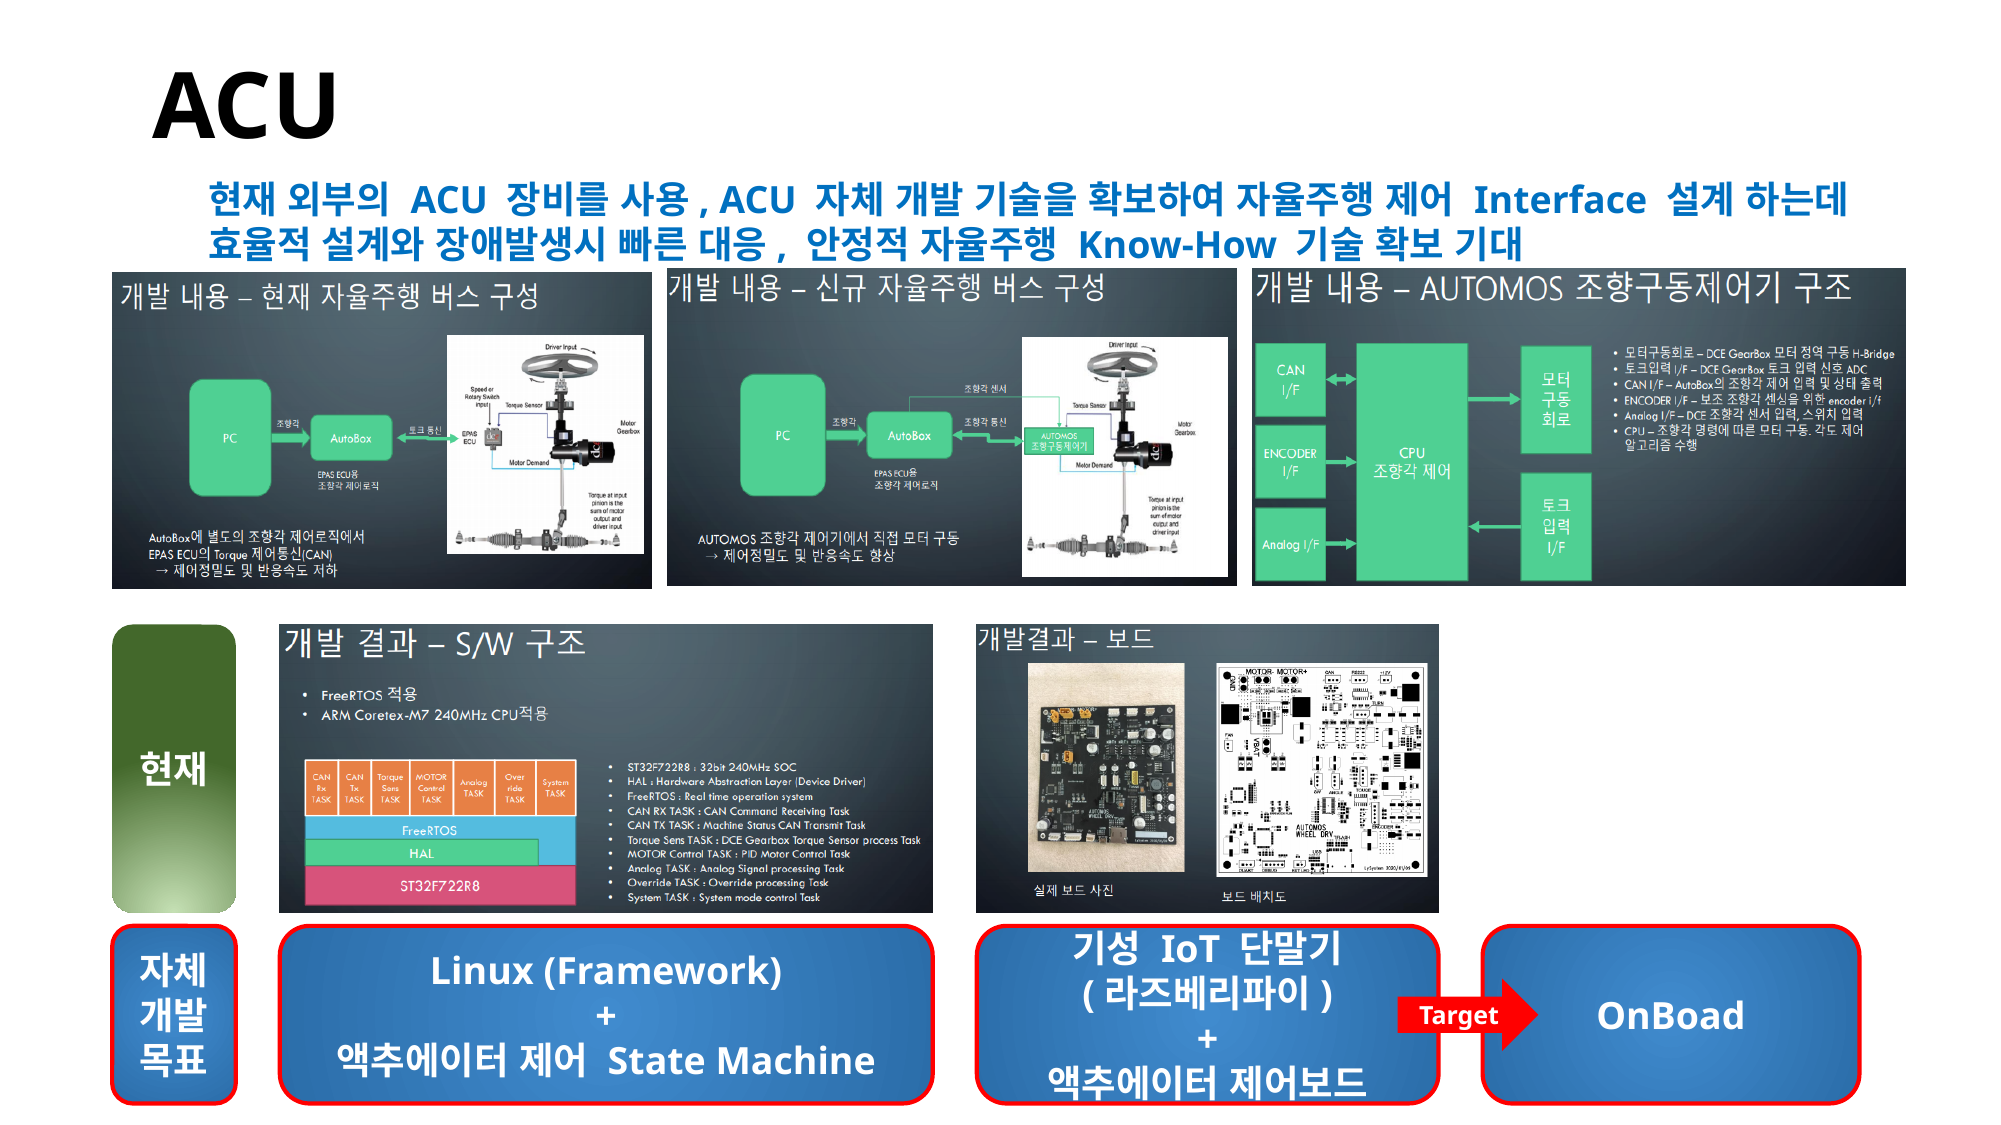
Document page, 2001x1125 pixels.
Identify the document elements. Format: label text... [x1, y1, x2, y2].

picture [976, 624, 1439, 913]
picture [1252, 268, 1906, 587]
text_box Linux (Framework) + 액추에이터 제어 State Machine [278, 924, 934, 1105]
text_box OnBoad [1481, 924, 1861, 1105]
text_box 현재 외부의 ACU 장비를 사용, ACU 자체 개발 기술을 확보하여 자율주행 제어 Interface 설계 하는데 효율적 설계와 장애발생시 빠른 대응, 안정적 자율주행 Know-How 기술 확보 기대 [193, 168, 1865, 274]
picture [667, 268, 1237, 587]
text_box 자체개발 목표 [111, 924, 237, 1105]
picture [112, 272, 652, 589]
picture [279, 624, 933, 913]
text_box 기성 IoT 단말기 (라즈베리파이) + 액추에이터 제어보드 [975, 924, 1440, 1105]
title ACU [137, 0, 1863, 218]
text_box 현재 [111, 623, 237, 914]
text_box Target [1396, 975, 1540, 1054]
